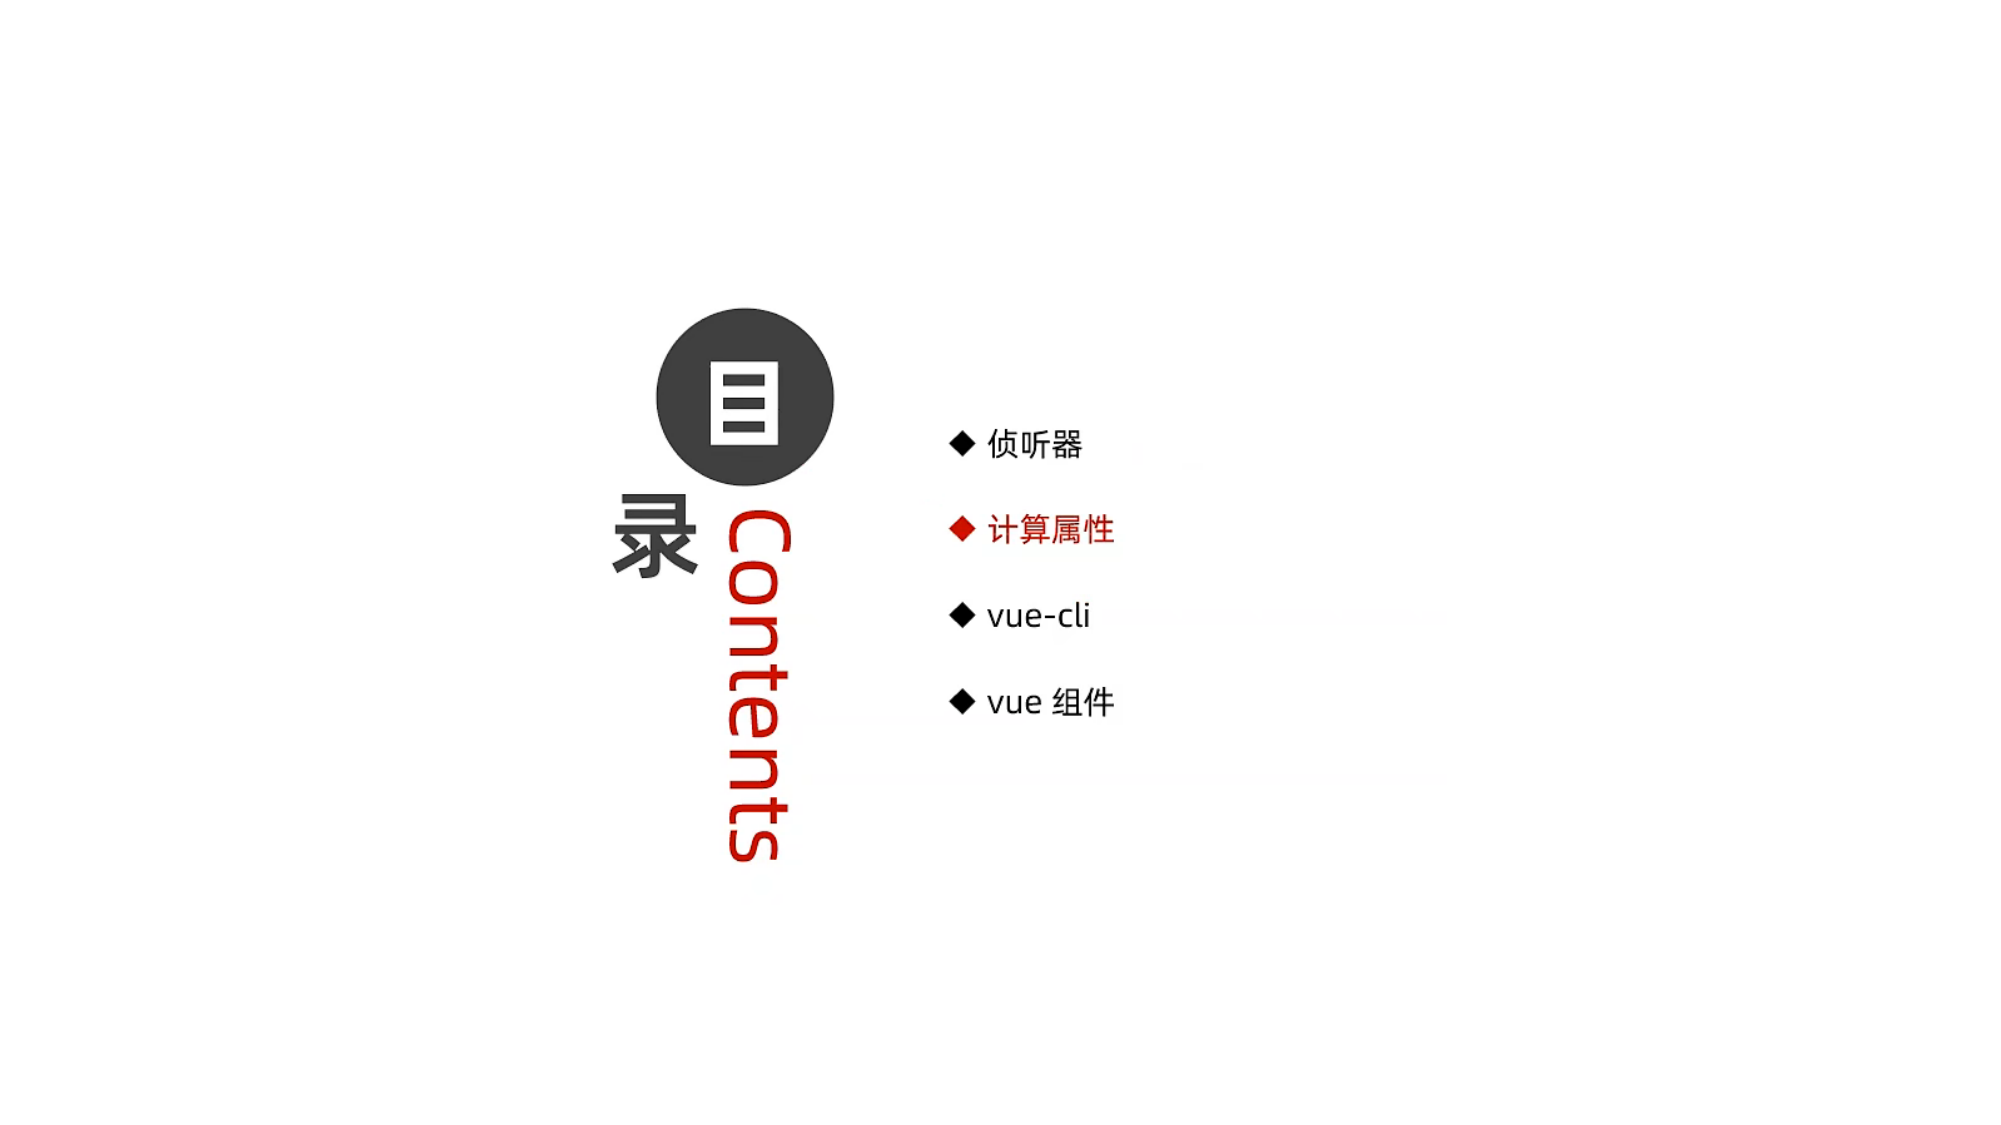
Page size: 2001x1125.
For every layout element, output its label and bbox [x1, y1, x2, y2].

picture [553, 220, 1447, 905]
